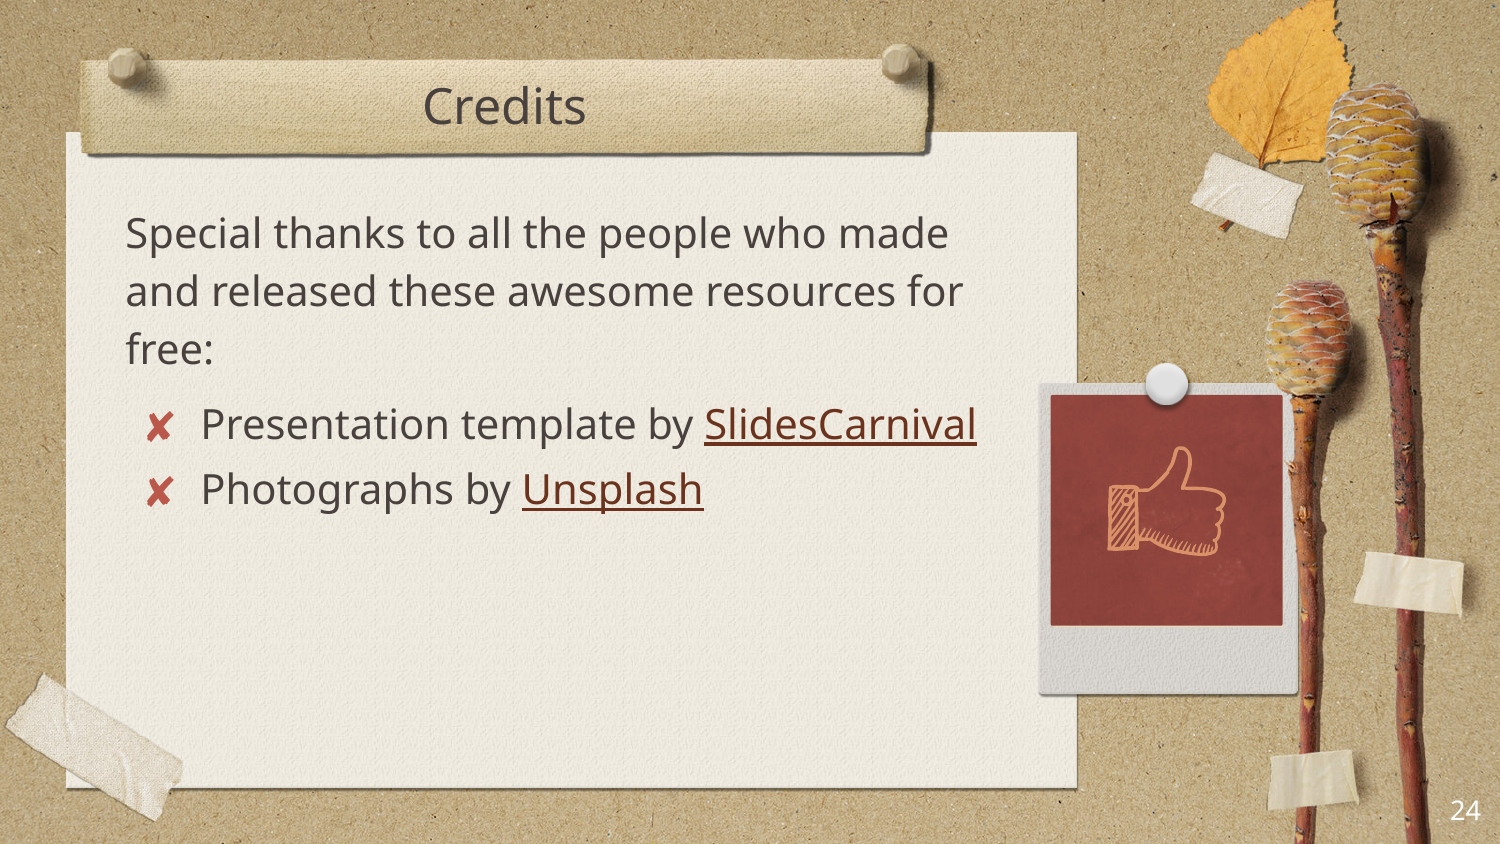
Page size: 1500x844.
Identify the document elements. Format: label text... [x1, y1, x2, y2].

slide_number ‹#› [1391, 779, 1482, 844]
picture [0, 0, 1500, 844]
title Credits [83, 62, 926, 154]
list Special thanks to all the people who made and released these awesome resources for free: Presentation template by SlidesCarnival Photographs by Unsplash [125, 199, 1016, 720]
